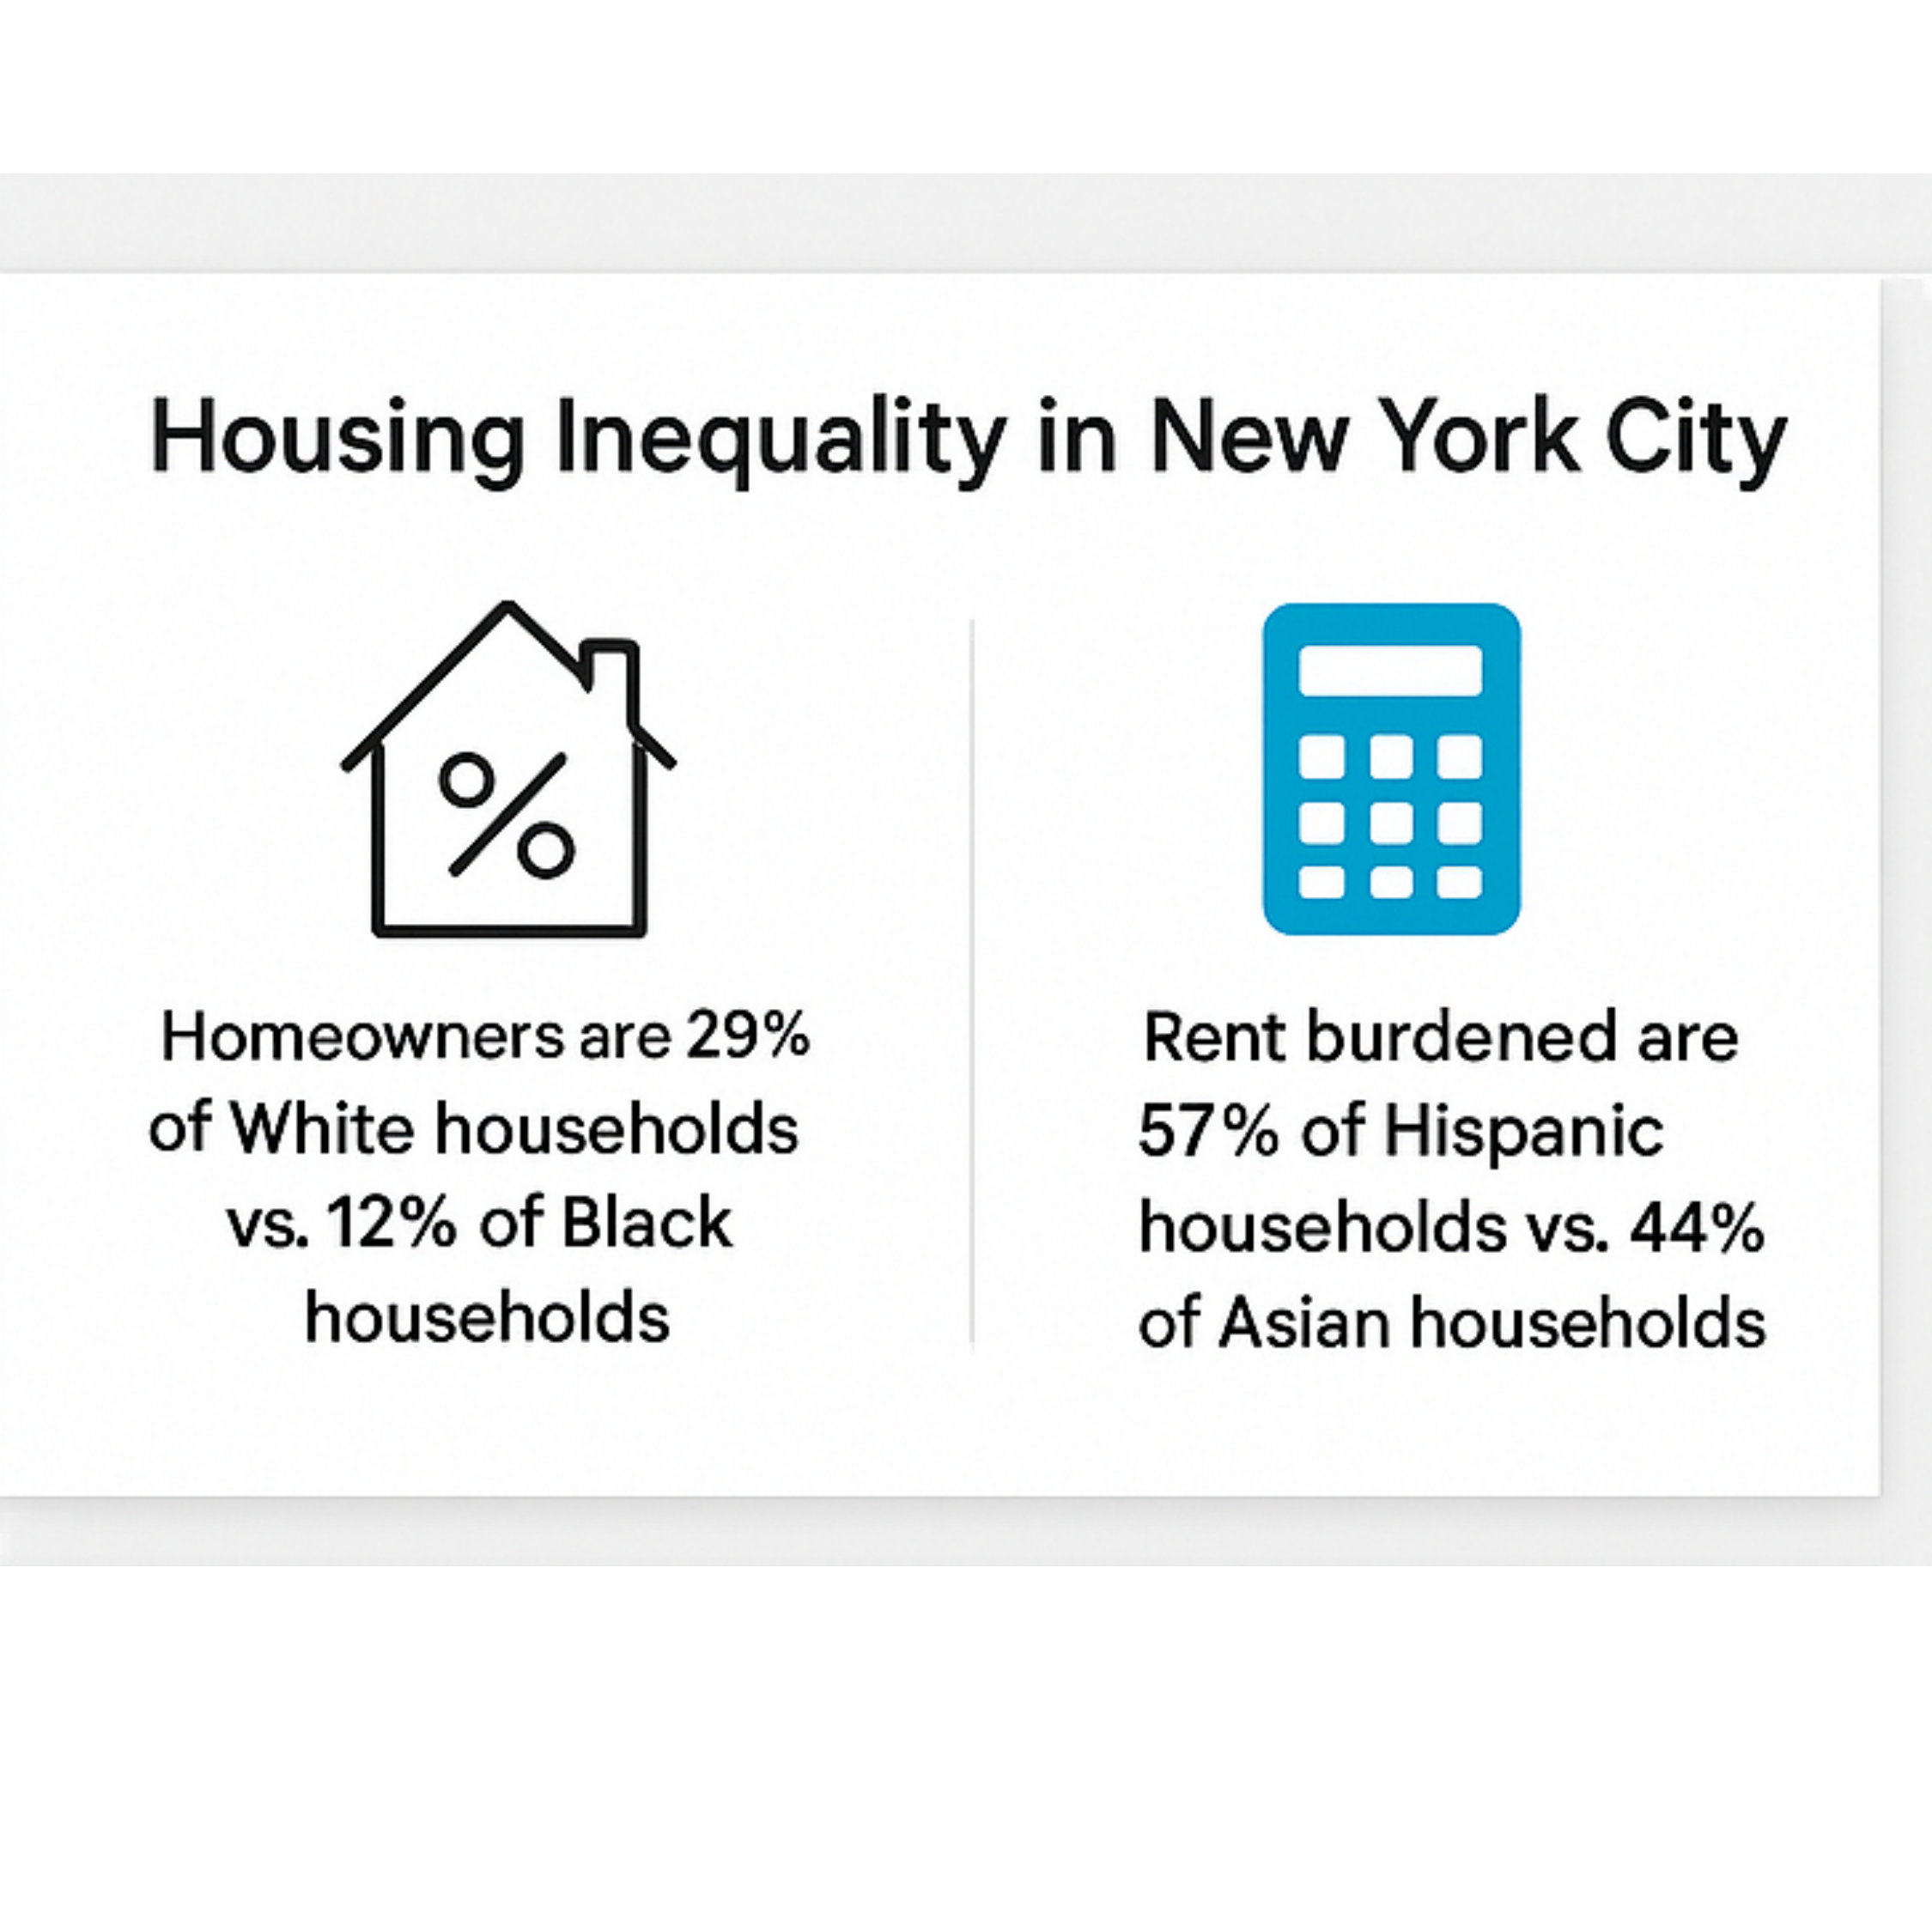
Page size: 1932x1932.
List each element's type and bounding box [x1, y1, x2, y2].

picture [0, 173, 1932, 1566]
